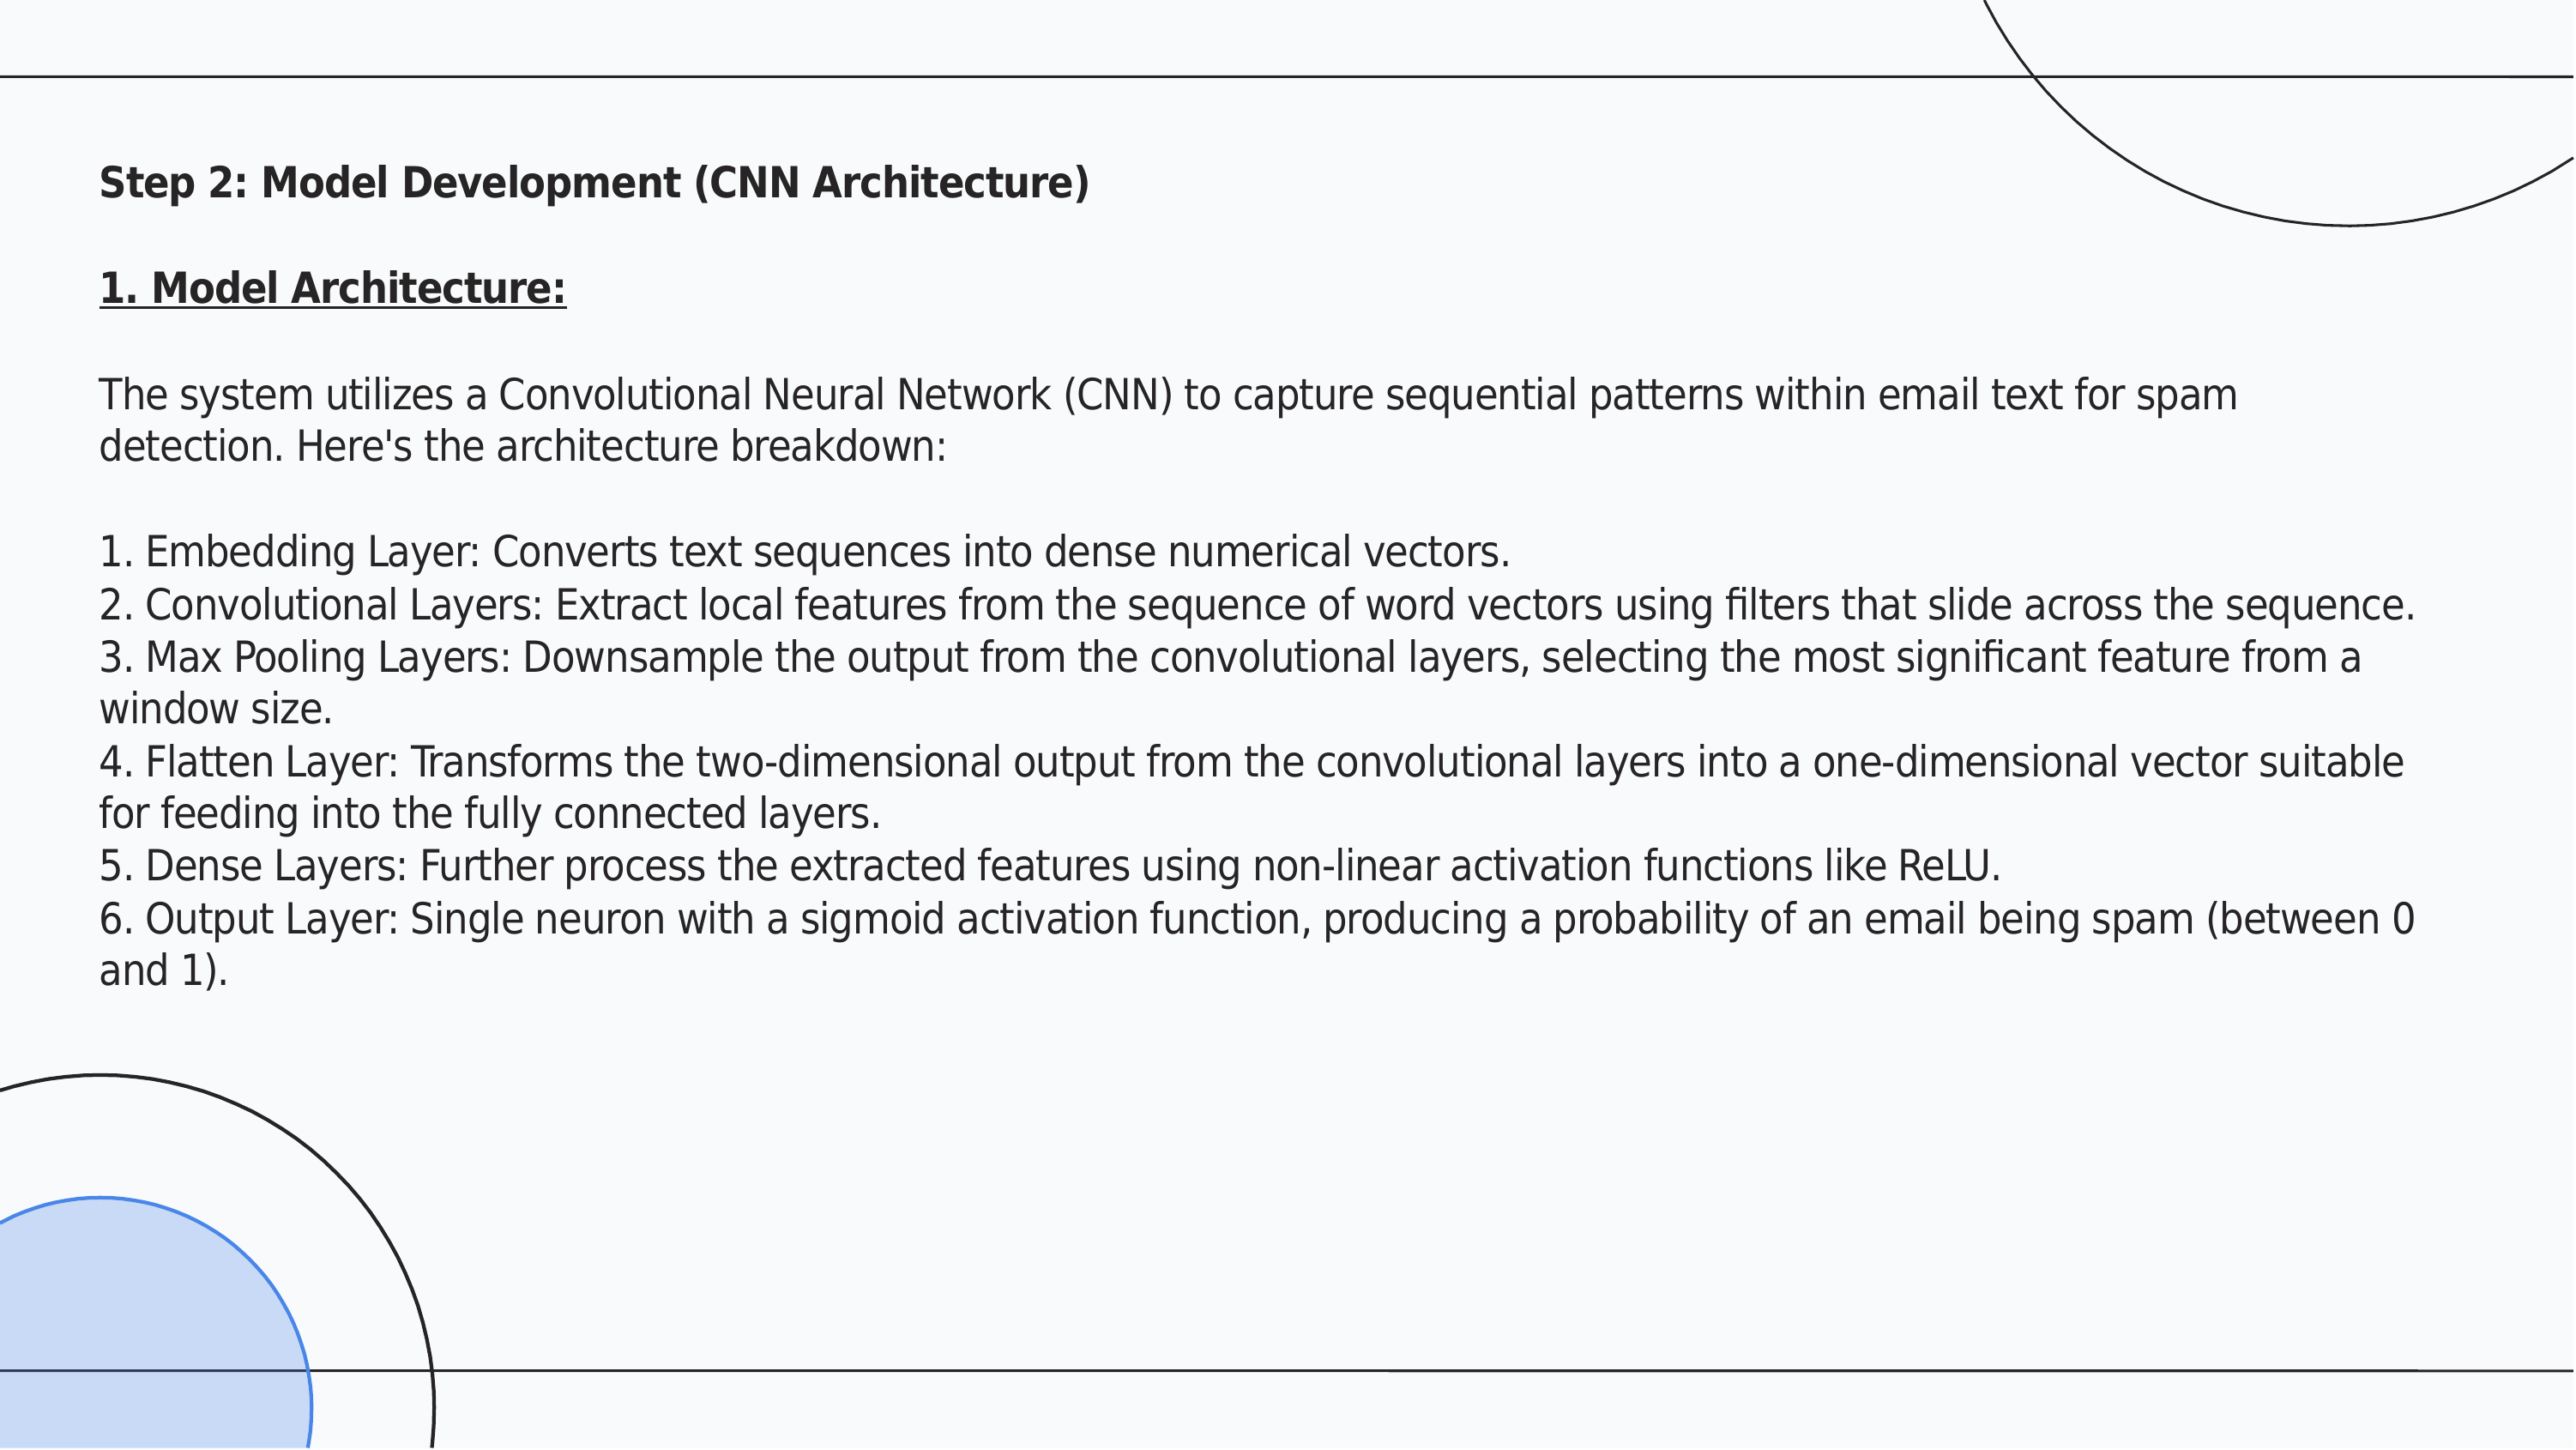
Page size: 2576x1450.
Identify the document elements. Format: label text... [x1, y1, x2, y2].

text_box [0, 1074, 2574, 1448]
text_box [1984, 0, 2573, 227]
text_box Step 2: Model Development (CNN Architecture) 1. Model Architecture: The system utilizes a Convolutional Neural Network (CNN) to capture sequential patterns within email text for spam detection. Here's the architecture breakdown: 1. Embedding Layer: Converts text sequences into dense numerical vectors. 2. Convolutional Layers: Extract local features from the sequence of word vectors using filters that slide across the sequence. 3. Max Pooling Layers: Downsample the output from the convolutional layers, selecting the most significant feature from a window size. 4. Flatten Layer: Transforms the two-dimensional output from the convolutional layers into a one-dimensional vector suitable for feeding into the fully connected layers. 5. Dense Layers: Further process the extracted features using non-linear activation functions like ReLU. 6. Output Layer: Single neuron with a sigmoid activation function, producing a probability of an email being spam (between 0 and 1). [97, 153, 2435, 994]
